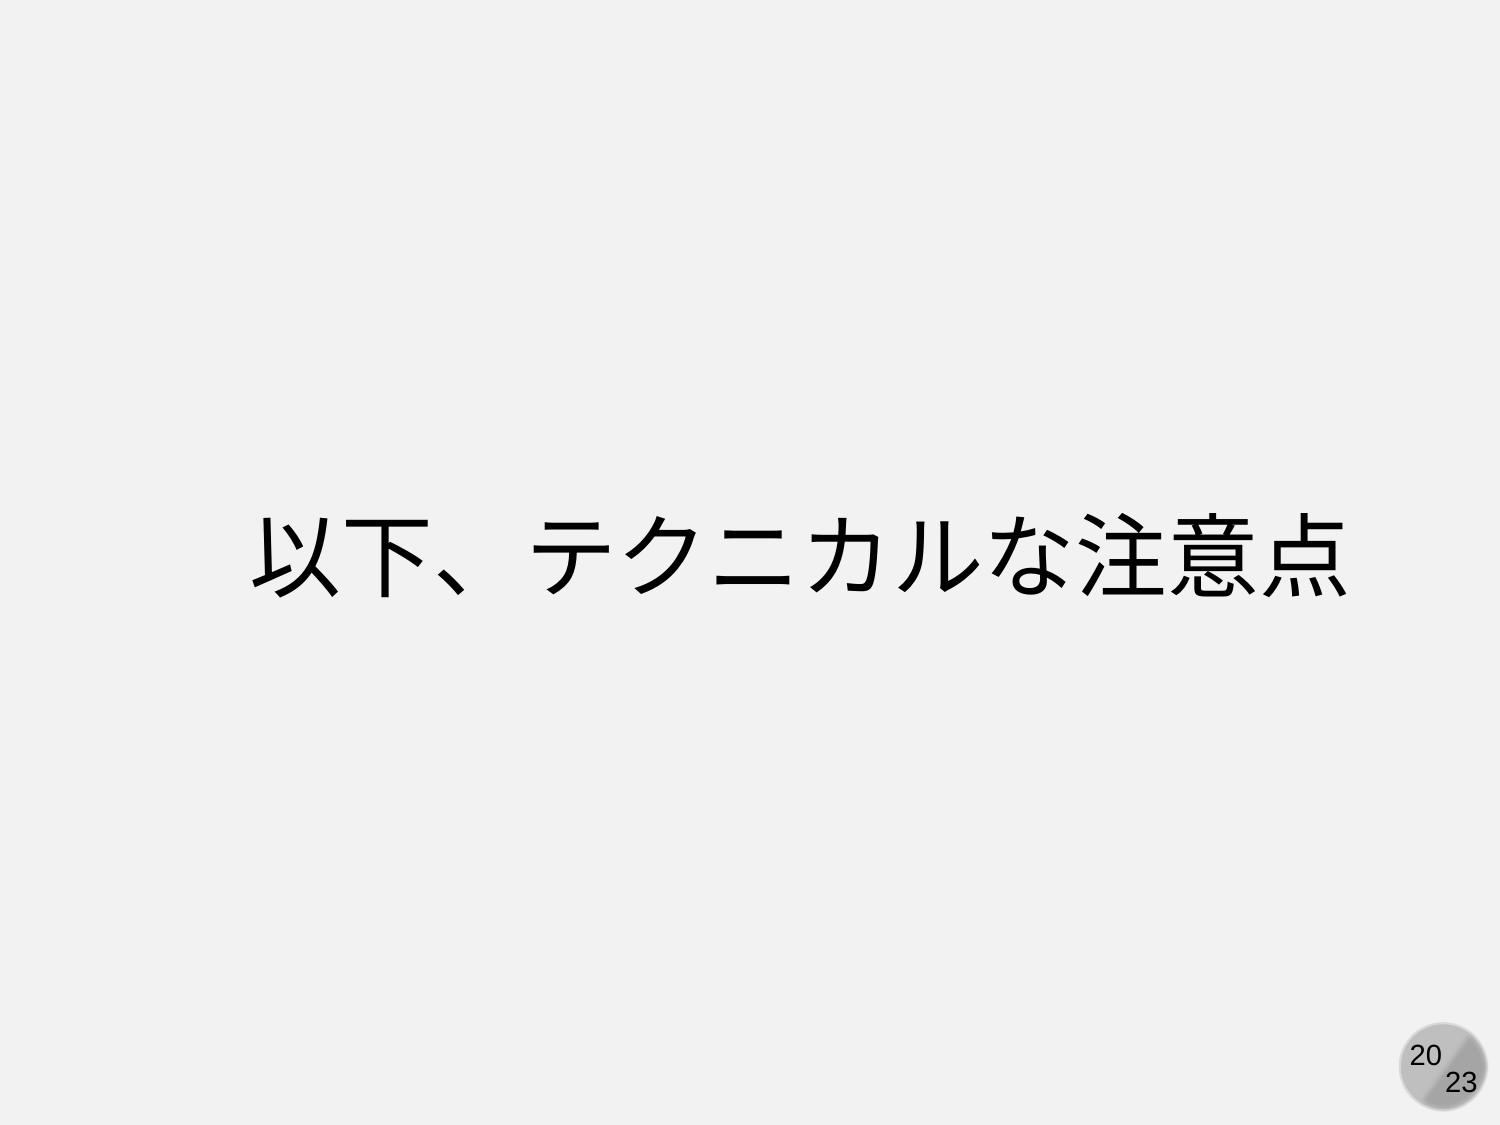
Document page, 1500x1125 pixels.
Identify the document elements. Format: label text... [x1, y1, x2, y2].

text_box 以下、テクニカルな注意点 [235, 491, 1367, 617]
